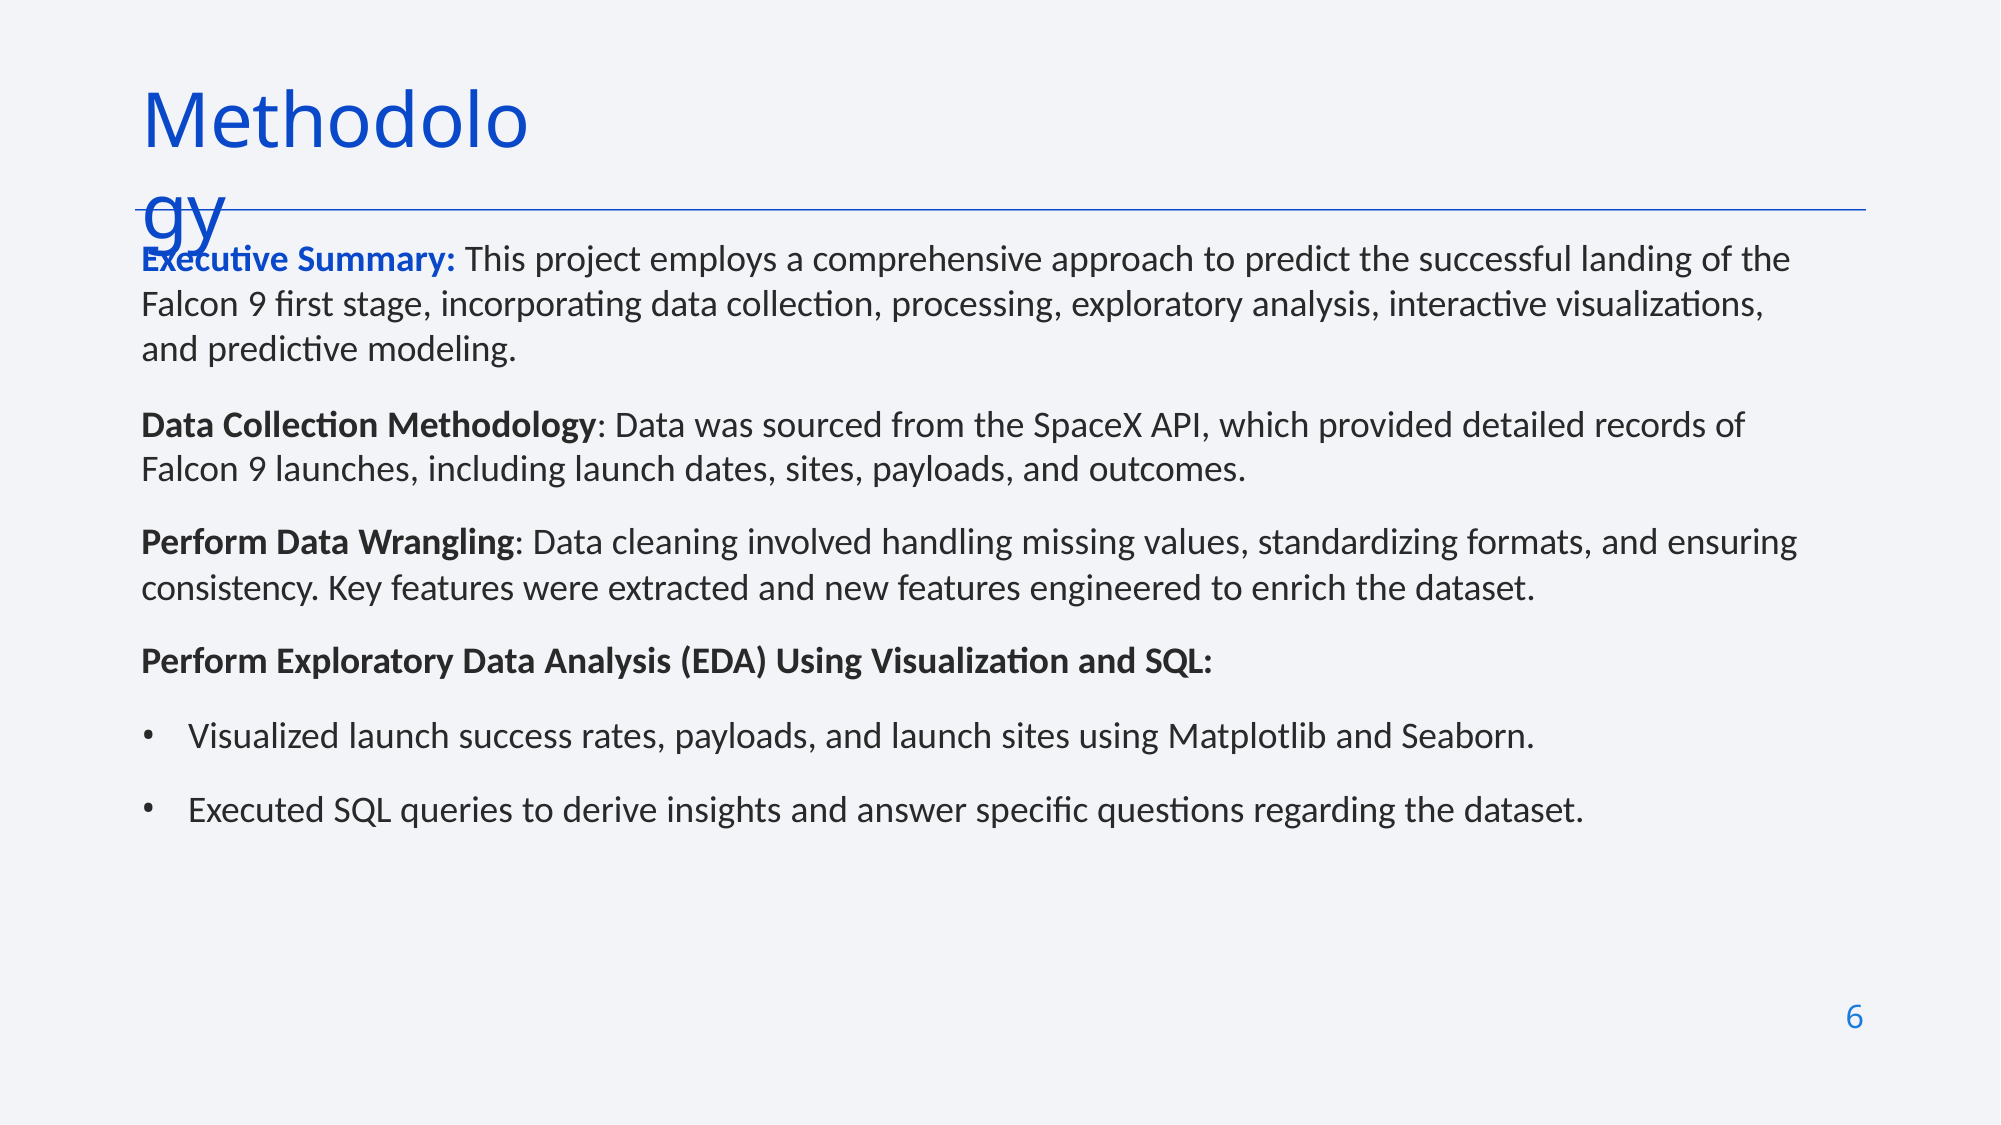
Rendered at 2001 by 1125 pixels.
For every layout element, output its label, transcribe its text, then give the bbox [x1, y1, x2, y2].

text_box Executive Summary: This project employs a comprehensive approach to predict the successful landing of the Falcon 9 first stage, incorporating data collection, processing, exploratory analysis, interactive visualizations, and predictive modeling. Data Collection Methodology: Data was sourced from the SpaceX API, which provided detailed records of Falcon 9 launches, including launch dates, sites, payloads, and outcomes. Perform Data Wrangling: Data cleaning involved handling missing values, standardizing formats, and ensuring consistency. Key features were extracted and new features engineered to enrich the dataset. Perform Exploratory Data Analysis (EDA) Using Visualization and SQL: Visualized launch success rates, payloads, and launch sites using Matplotlib and Seaborn. Executed SQL queries to derive insights and answer specific questions regarding the dataset. [139, 232, 1812, 830]
title Methodology [139, 68, 576, 260]
picture [0, 0, 2000, 1125]
slide_number 6 [1819, 1002, 1875, 1125]
